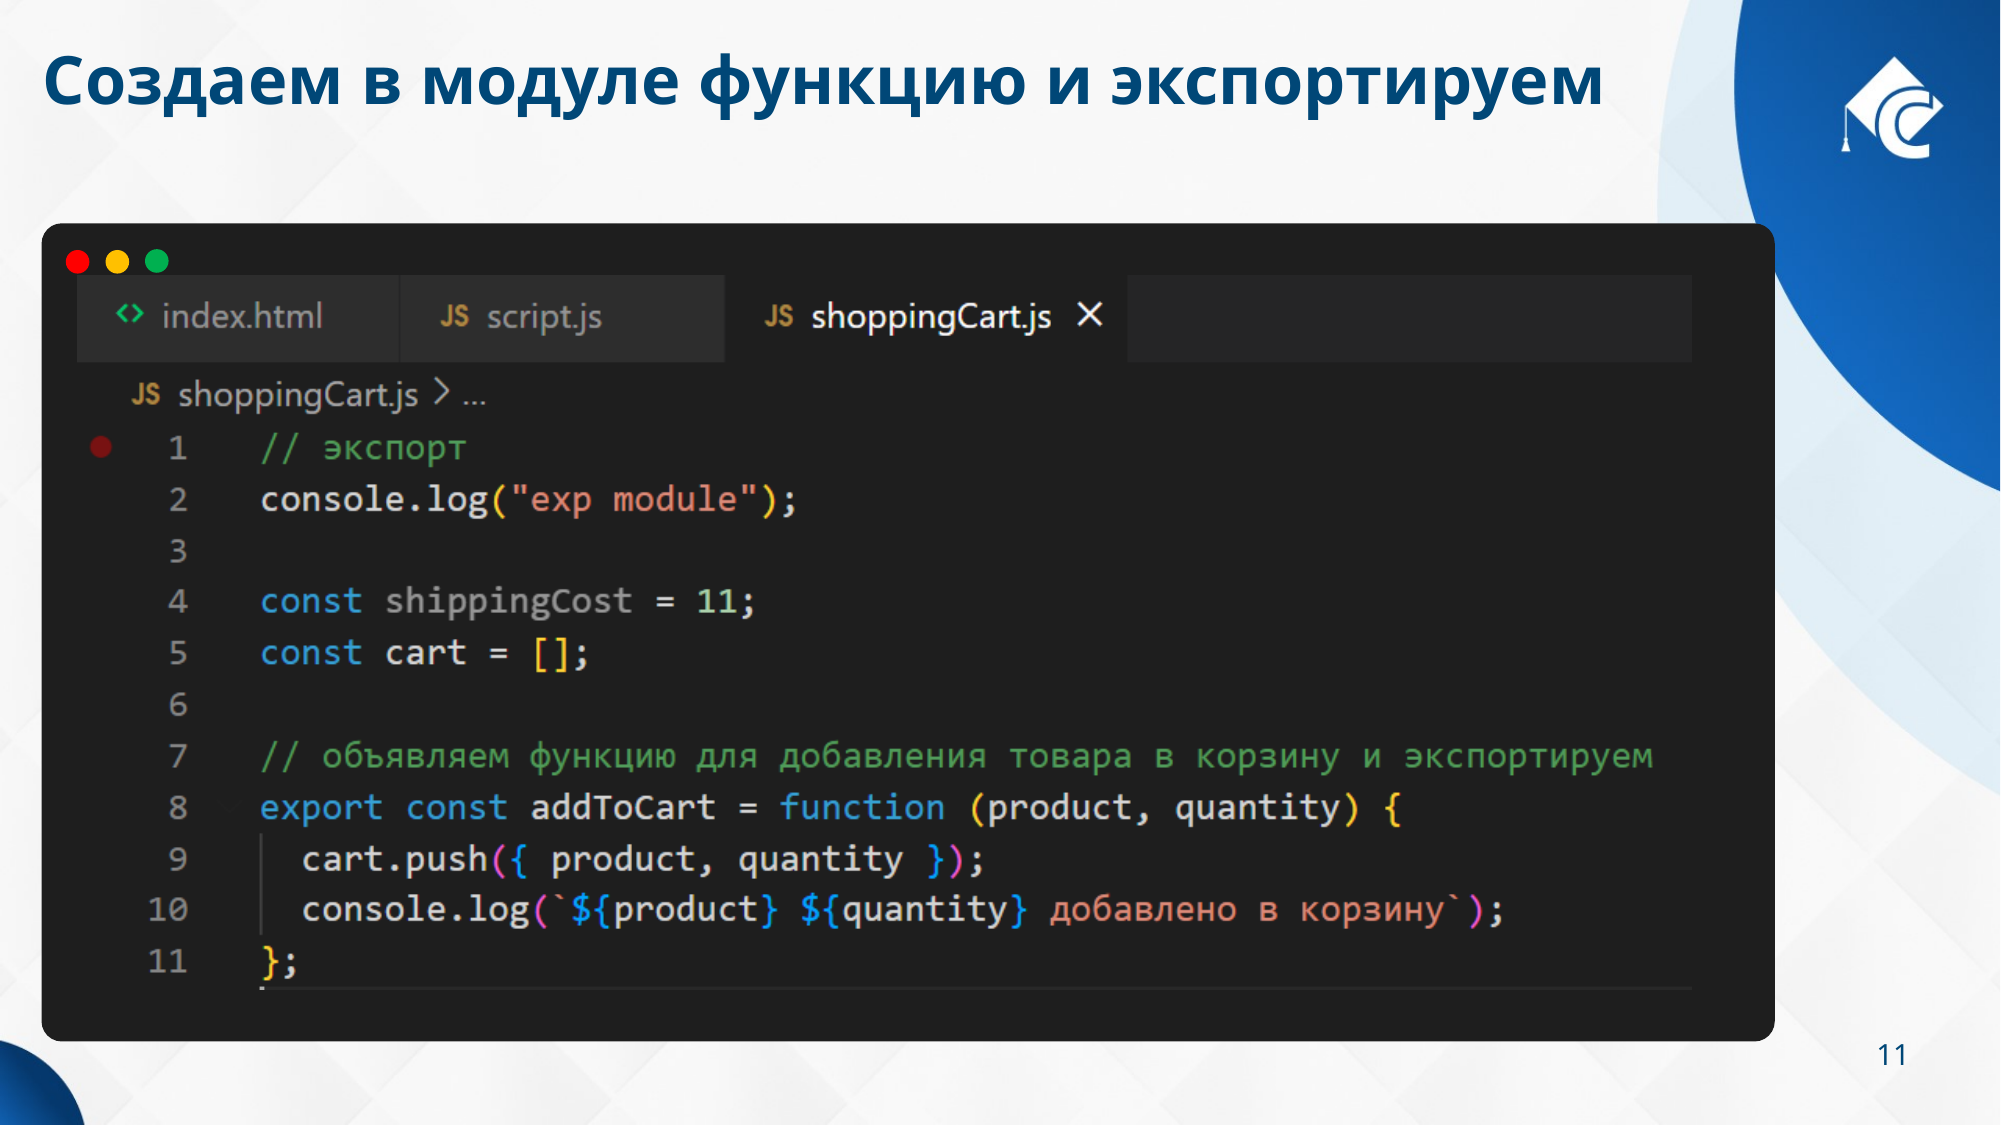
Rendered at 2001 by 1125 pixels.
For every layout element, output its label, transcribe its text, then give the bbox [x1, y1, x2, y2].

title Создаем в модуле функцию и экспортируем [27, 8, 1661, 157]
text_box [64, 248, 91, 275]
text_box [143, 248, 170, 274]
text_box [40, 222, 1776, 1043]
slide_number 11 [1806, 1026, 1925, 1086]
text_box [104, 248, 131, 275]
picture [0, 0, 2001, 1125]
